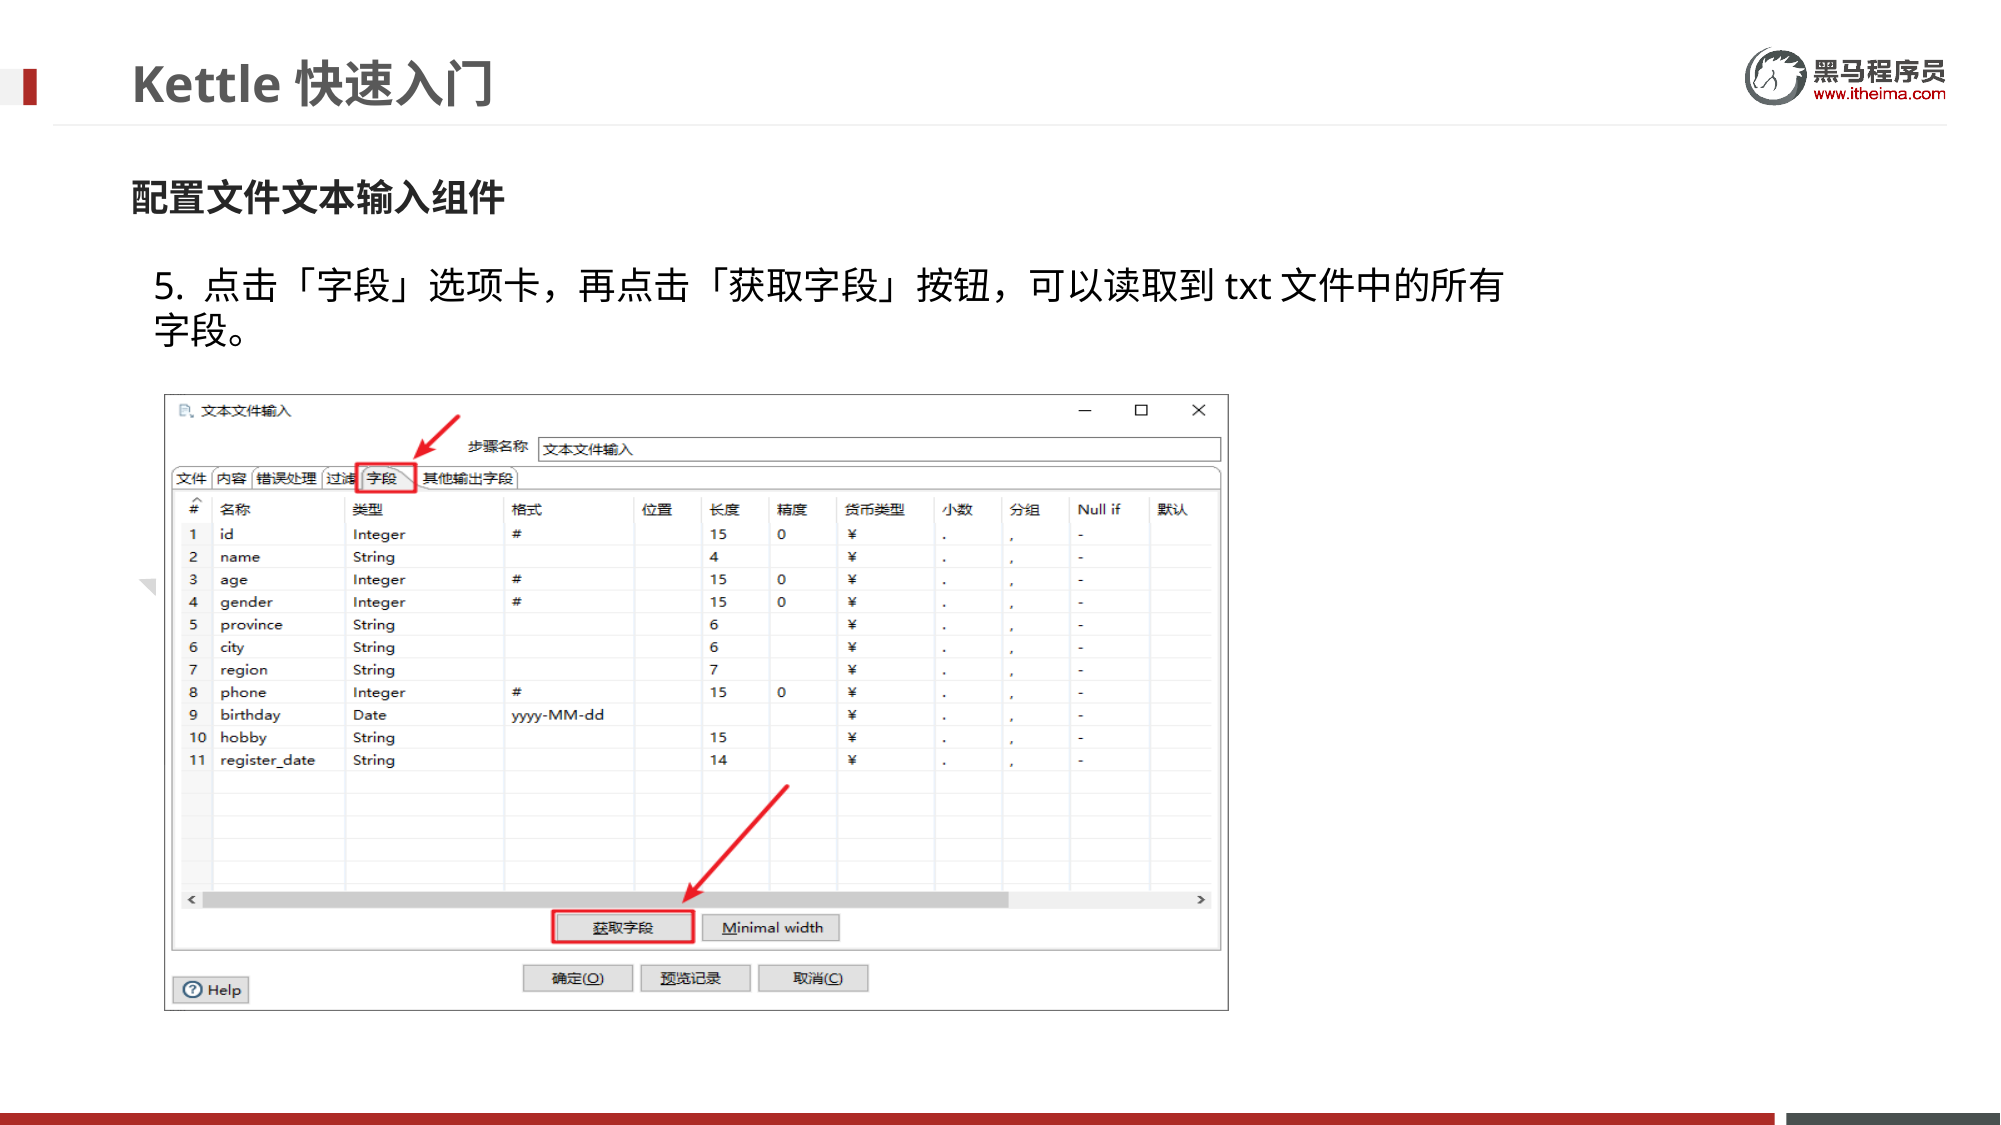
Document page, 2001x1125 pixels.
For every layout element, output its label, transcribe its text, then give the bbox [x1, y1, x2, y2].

picture [164, 394, 1229, 1012]
text_box 5. 点击「字段」选项卡，再点击「获取字段」按钮，可以读取到txt文件中的所有字段。 [138, 254, 1556, 360]
list 配置文件文本输入组件 [116, 154, 1880, 239]
picture [1744, 46, 1946, 106]
text_box [136, 576, 159, 598]
title Kettle快速入门 [116, 40, 1556, 125]
